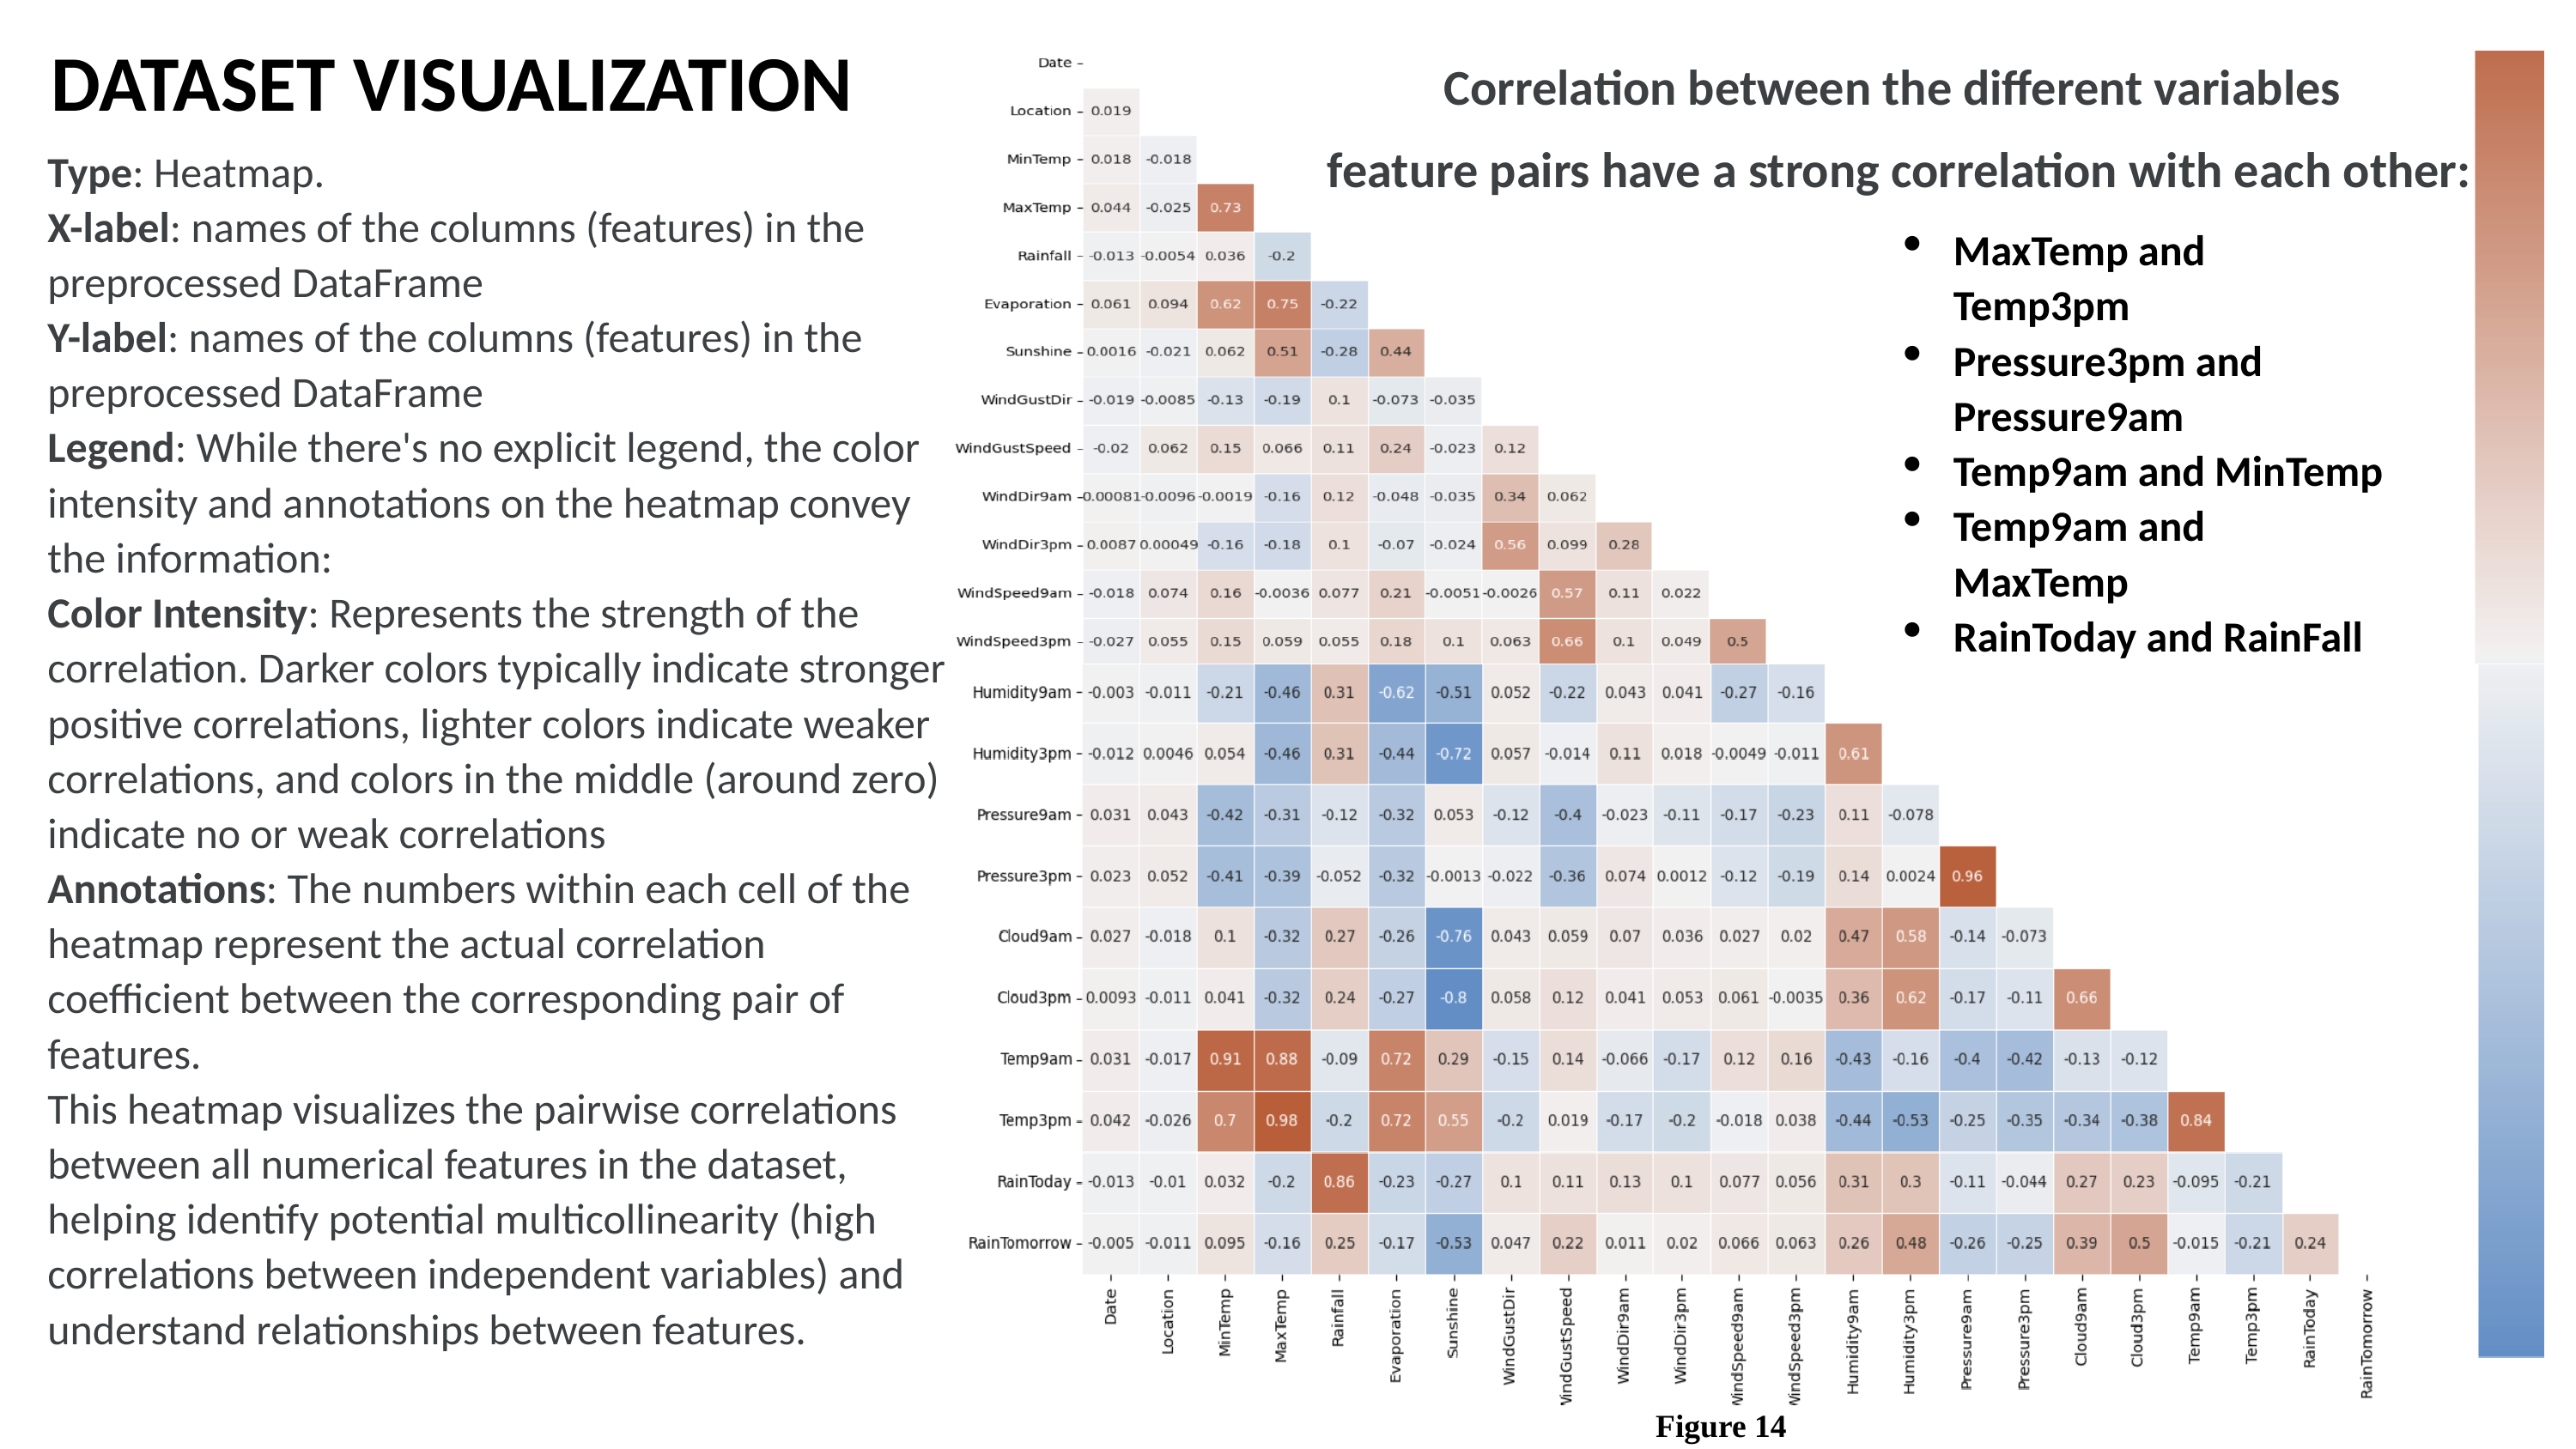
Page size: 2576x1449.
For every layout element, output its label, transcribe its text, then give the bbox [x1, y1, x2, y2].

text_box DATASET VISUALIZATION [0, 19, 867, 134]
picture [944, 51, 2544, 664]
picture [944, 664, 2544, 1406]
text_box Type: Heatmap. X-label: names of the columns (features) in the preprocessed DataFrame Y-label: names of the columns (features) in the preprocessed DataFrame Legend: While there's no explicit legend, the color intensity and annotations on the heatmap convey the information: Color Intensity: Represents the strength of the correlation. Darker colors typically indicate stronger positive correlations, lighter colors indicate weaker correlations, and colors in the middle (around zero) indicate no or weak correlations Annotations: The numbers within each cell of the heatmap represent the actual correlation coefficient between the corresponding pair of features. This heatmap visualizes the pairwise correlations between all numerical features in the dataset, helping identify potential multicollinearity (high correlations between independent variables) and understand relationships between features. [0, 134, 948, 1415]
text_box Figure 14 [1643, 1415, 1800, 1449]
